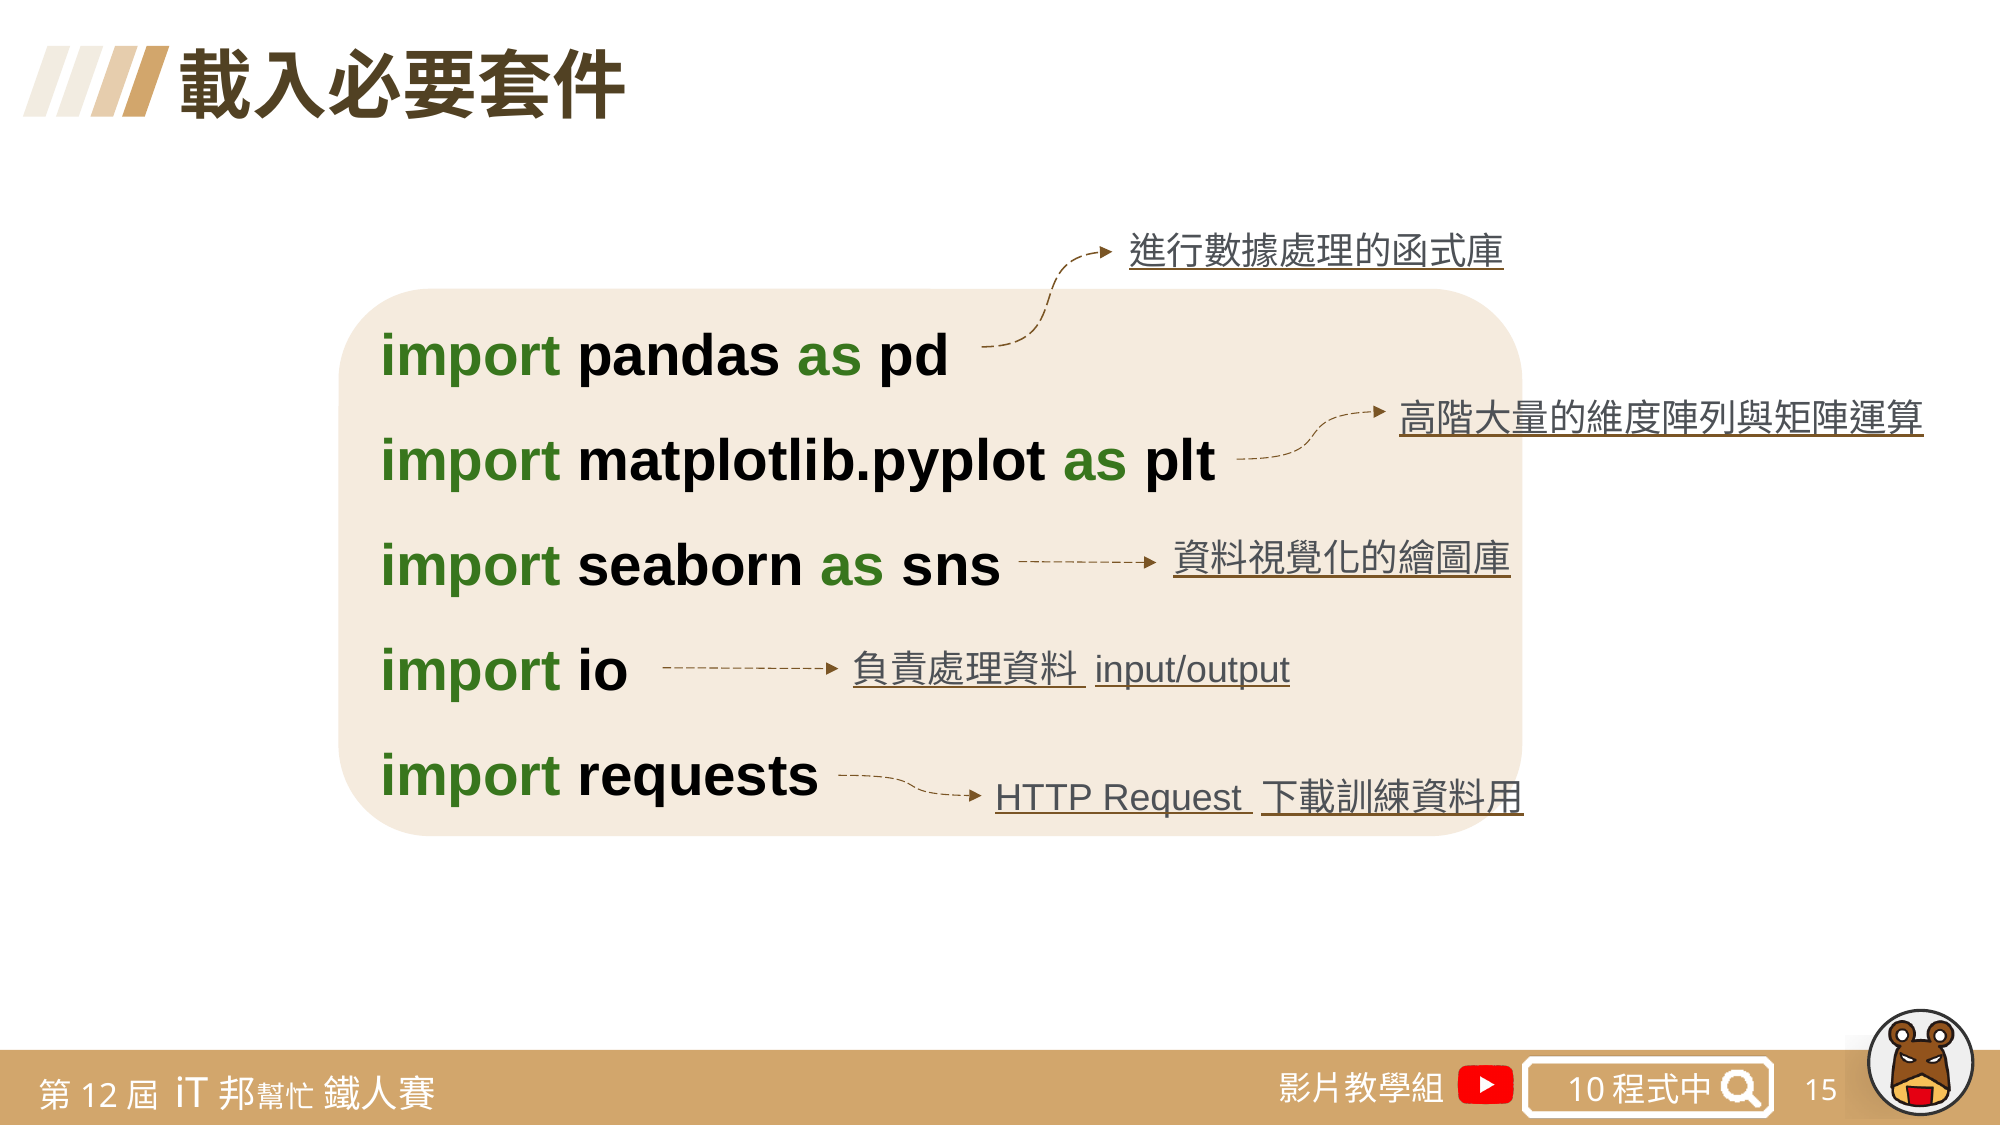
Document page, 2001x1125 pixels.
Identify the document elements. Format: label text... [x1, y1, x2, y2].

text_box 資料視覺化的繪圖庫 [1158, 527, 1526, 587]
text_box HTTP Request 下載訓練資料用 [980, 765, 1539, 826]
text_box 進行數據處理的函式庫 [1114, 219, 1520, 280]
text_box import pandas as pd import matplotlib.pyplot as plt import seaborn as sns import io import requests [337, 287, 1524, 838]
picture [1410, 962, 1774, 1125]
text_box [838, 775, 982, 796]
picture [1871, 1012, 1971, 1112]
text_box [981, 251, 1113, 347]
text_box 負責處理資料 input/output [837, 637, 1306, 698]
text_box 高階大量的維度陣列與矩陣運算 [1384, 386, 1940, 446]
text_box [1236, 411, 1386, 460]
list 載入必要套件 [162, 40, 1691, 138]
